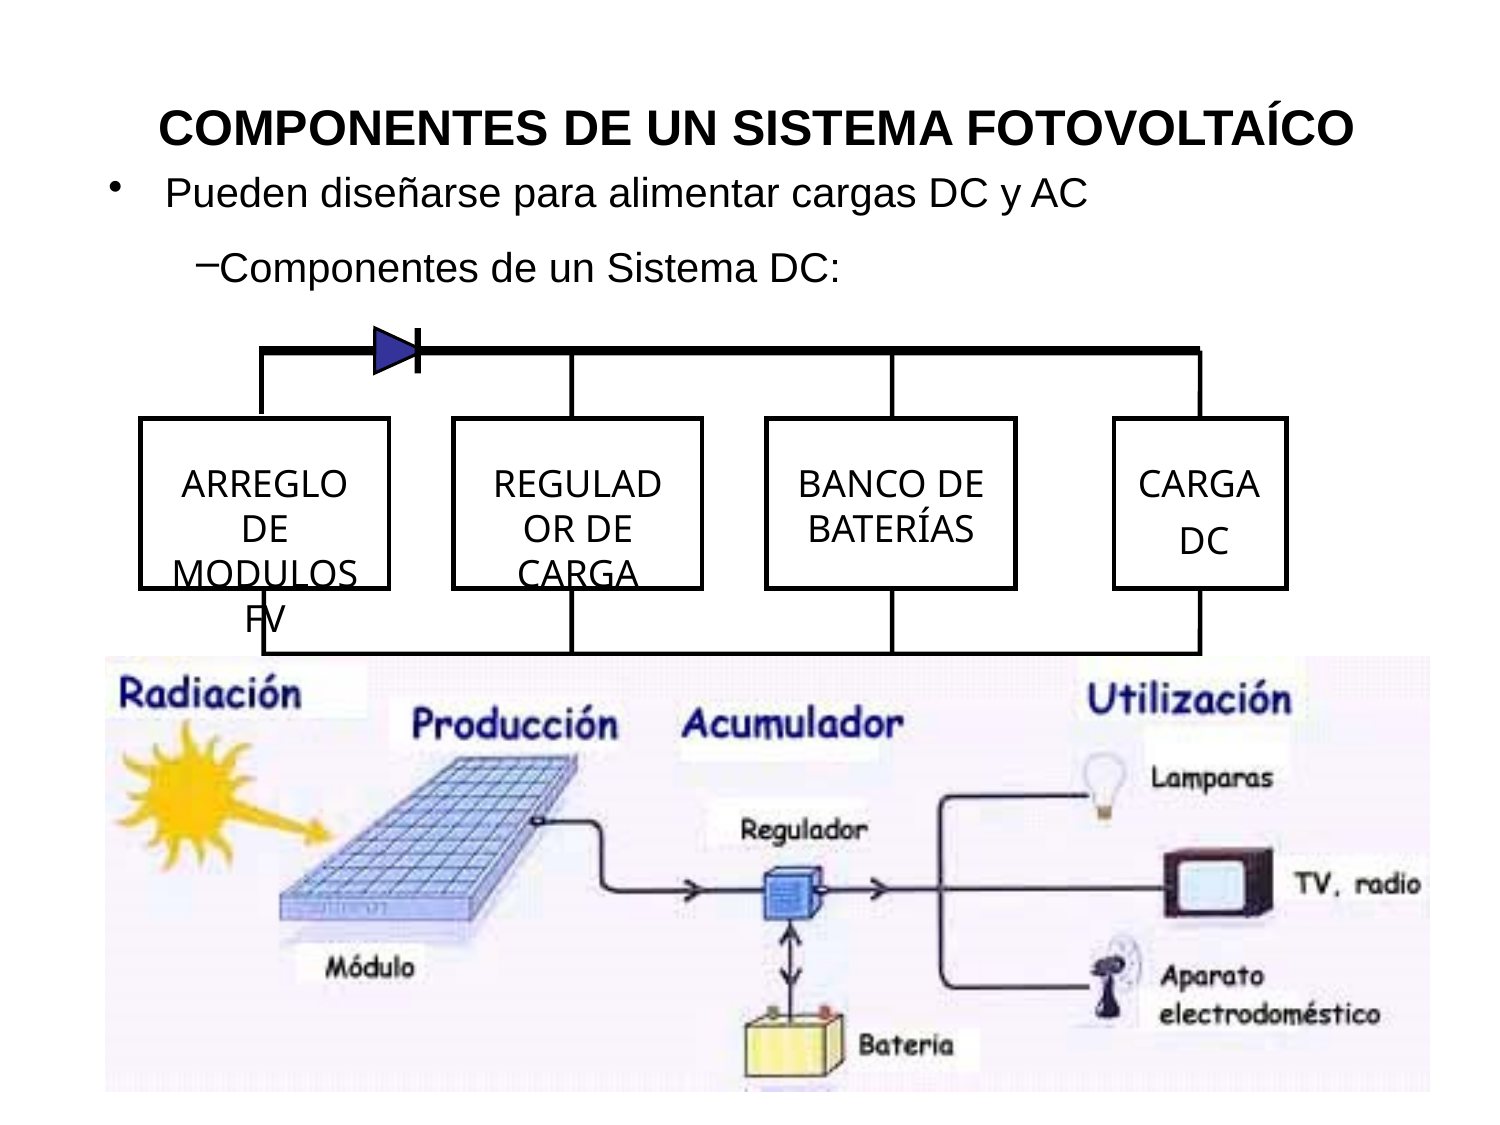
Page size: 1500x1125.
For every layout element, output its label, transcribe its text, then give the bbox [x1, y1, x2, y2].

text_box Pueden diseñarse para alimentar cargas DC y AC Componentes de un Sistema DC: [93, 164, 1444, 360]
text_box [140, 327, 1313, 654]
text_box COMPONENTES DE UN SISTEMA FOTOVOLTAÍCO [81, 58, 1432, 163]
picture [105, 656, 1430, 1092]
